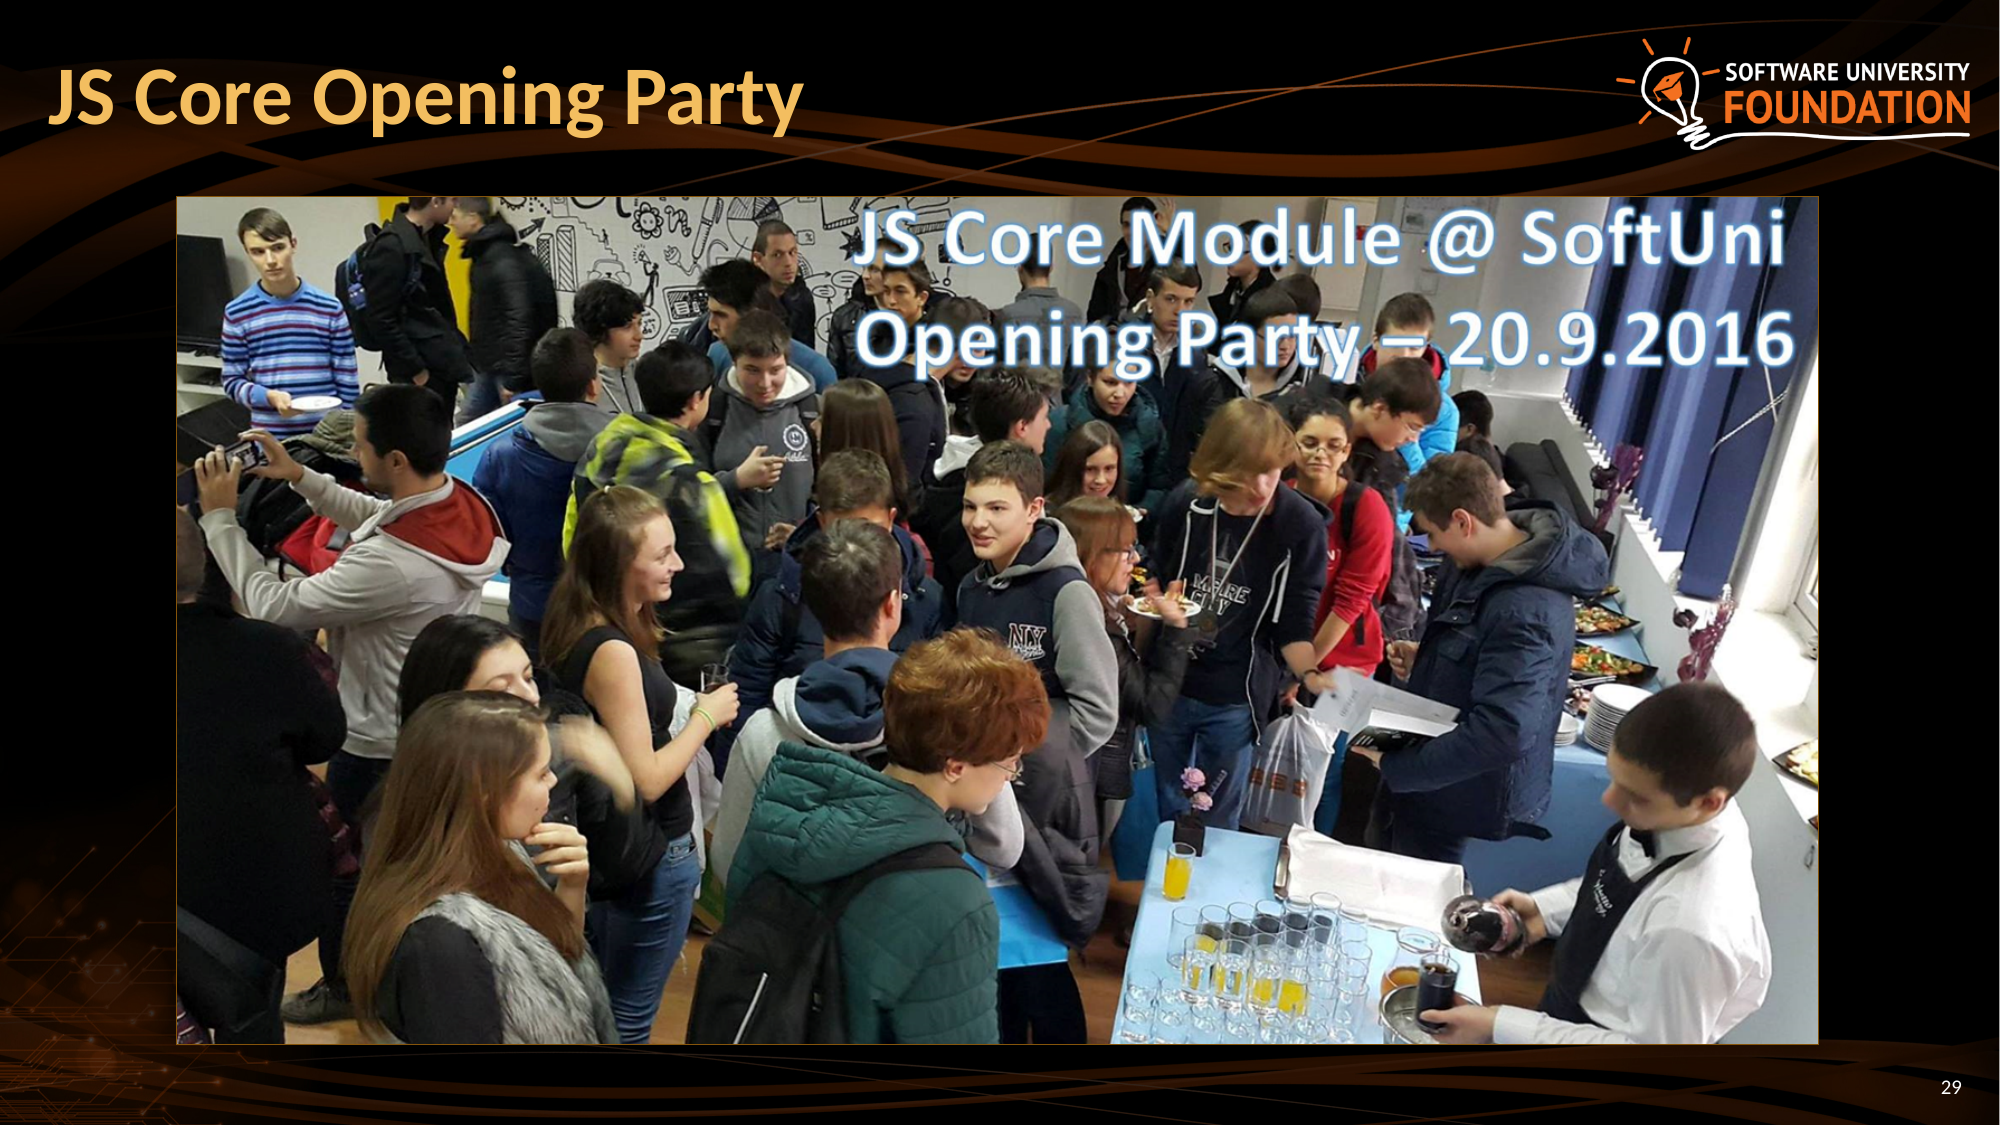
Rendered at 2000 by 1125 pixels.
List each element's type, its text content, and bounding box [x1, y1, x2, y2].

picture [0, 0, 2000, 1125]
title JS Core Opening Party [30, 6, 1602, 189]
slide_number 29 [1897, 1070, 1968, 1103]
